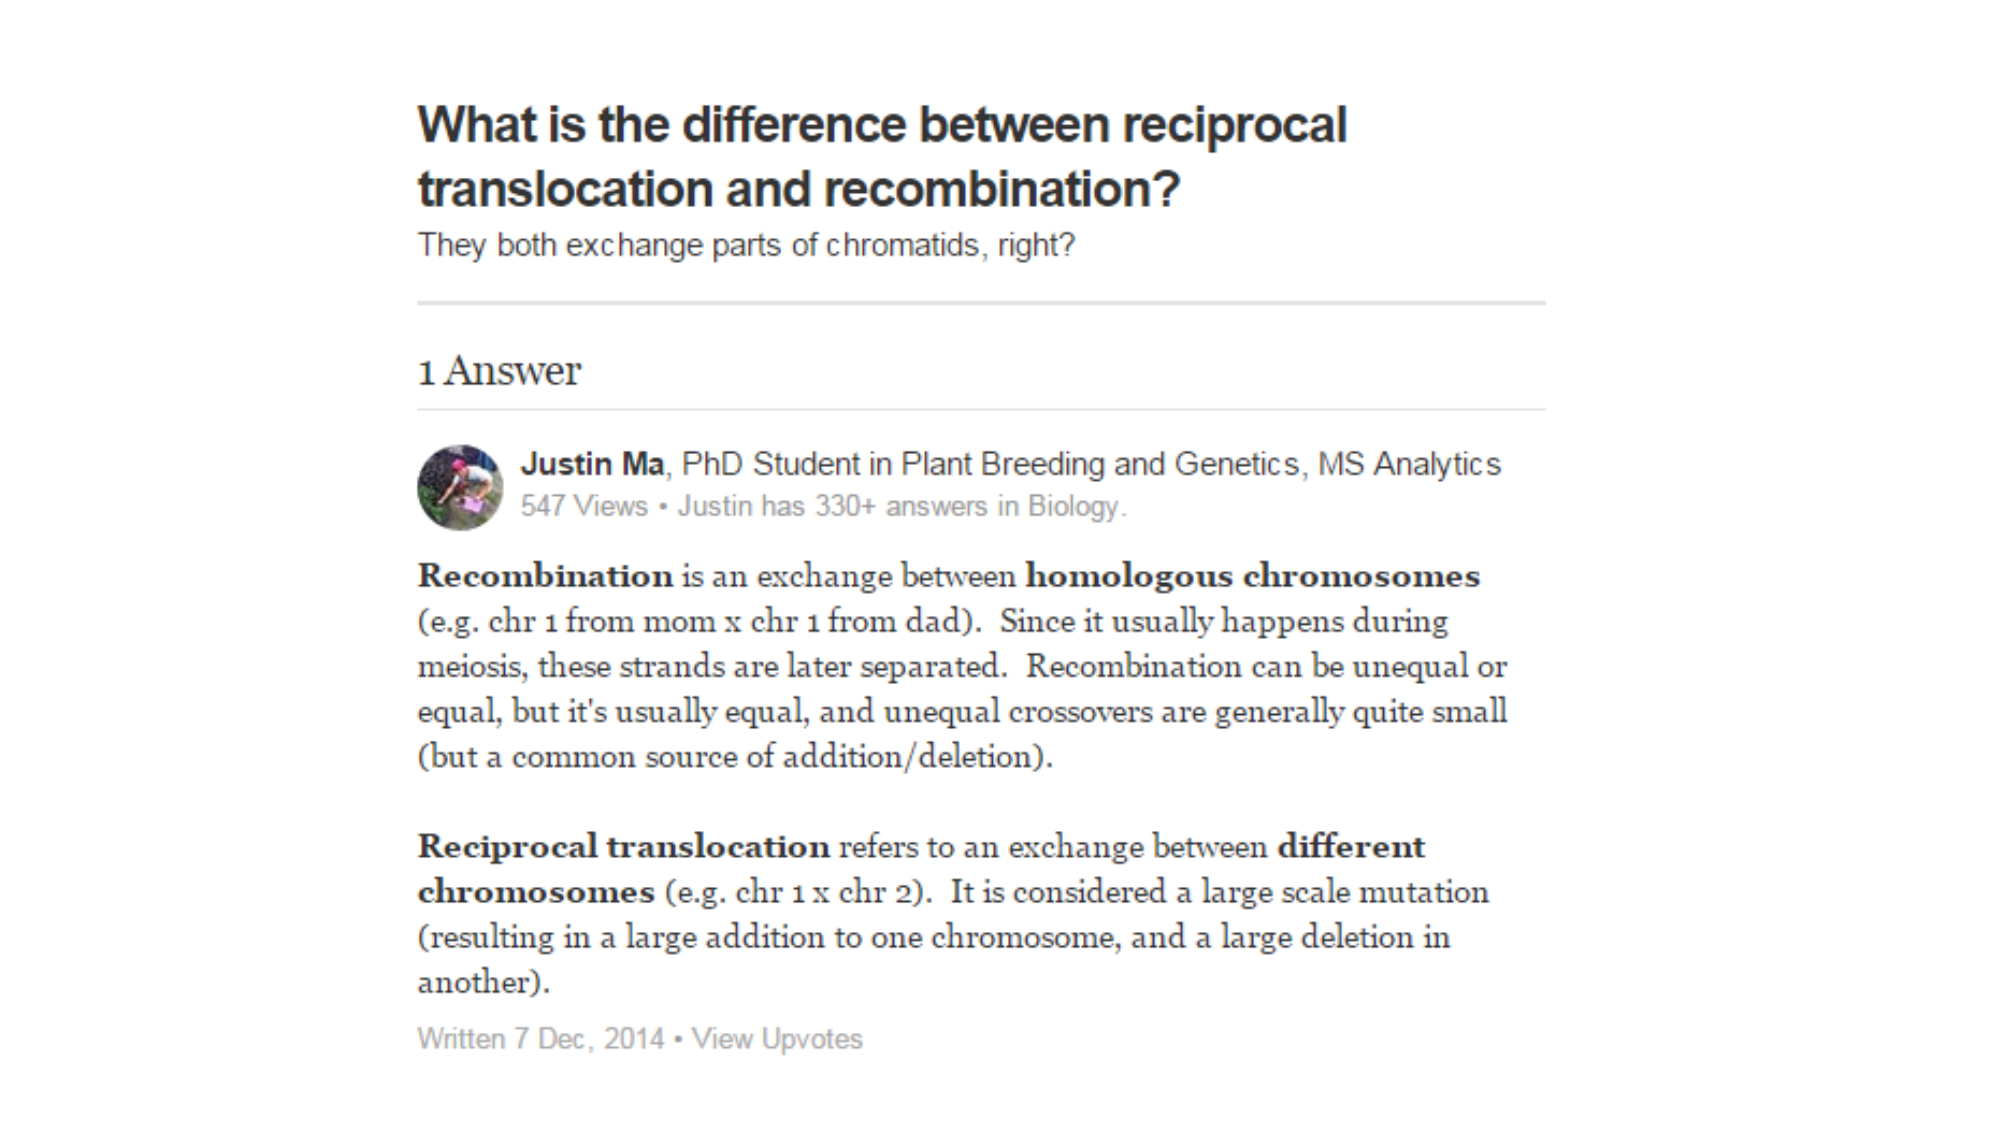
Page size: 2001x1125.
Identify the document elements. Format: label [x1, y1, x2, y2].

picture [390, 63, 1555, 1075]
